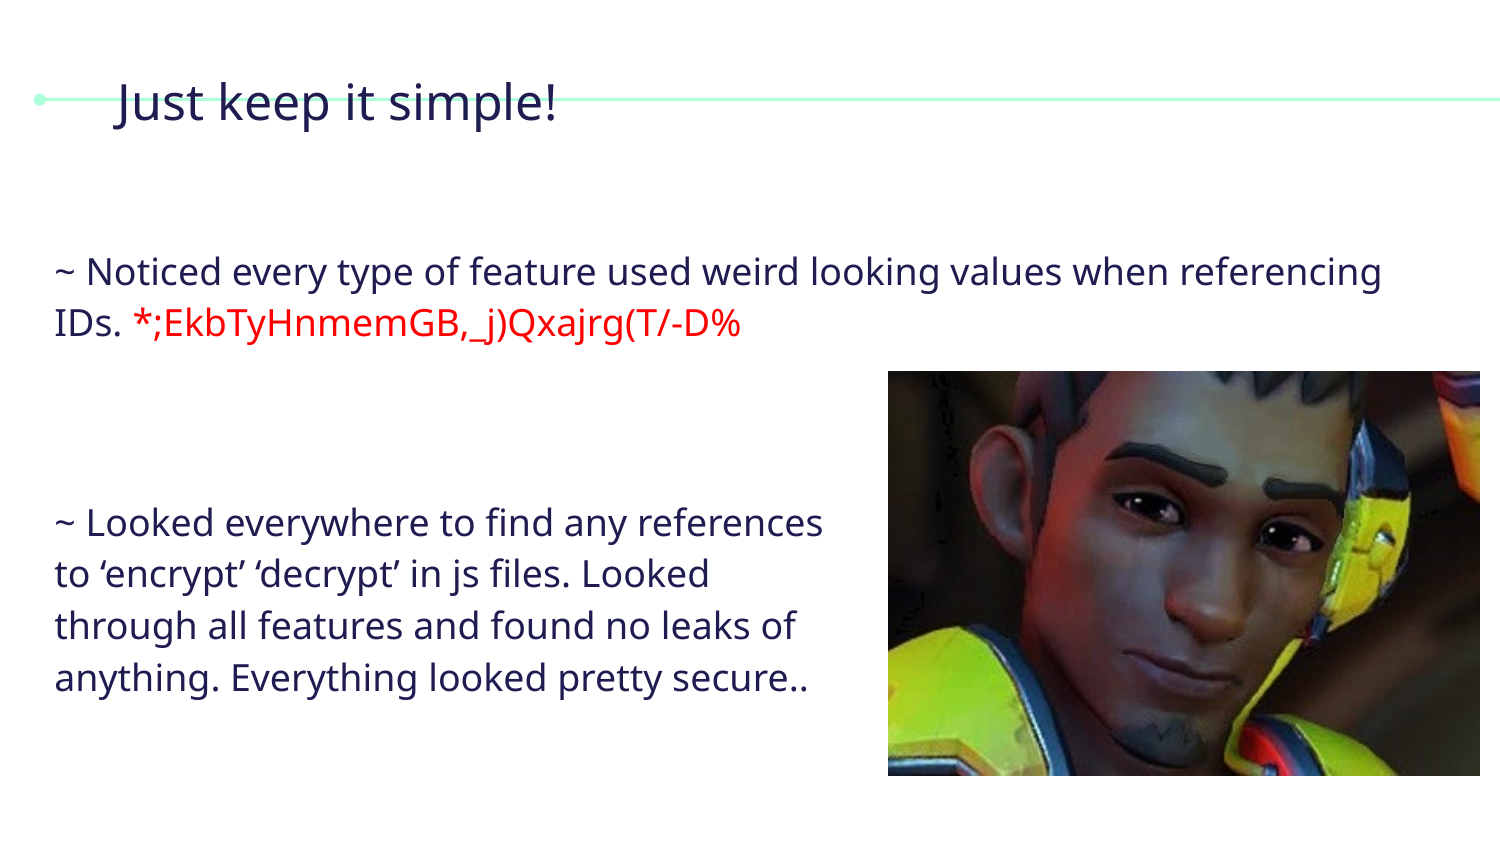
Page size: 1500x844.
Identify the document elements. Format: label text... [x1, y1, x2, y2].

title Just keep it simple! [102, 55, 1267, 144]
text_box ~ Noticed every type of feature used weird looking values when referencing IDs. *;EkbTyHnmemGB,_j)Qxajrg(T/-D% [39, 225, 1409, 361]
picture [888, 371, 1480, 776]
text_box ~ Looked everywhere to find any references to ‘encrypt’ ‘decrypt’ in js files. Looked through all features and found no leaks of anything. Everything looked pretty secure.. [39, 476, 859, 670]
